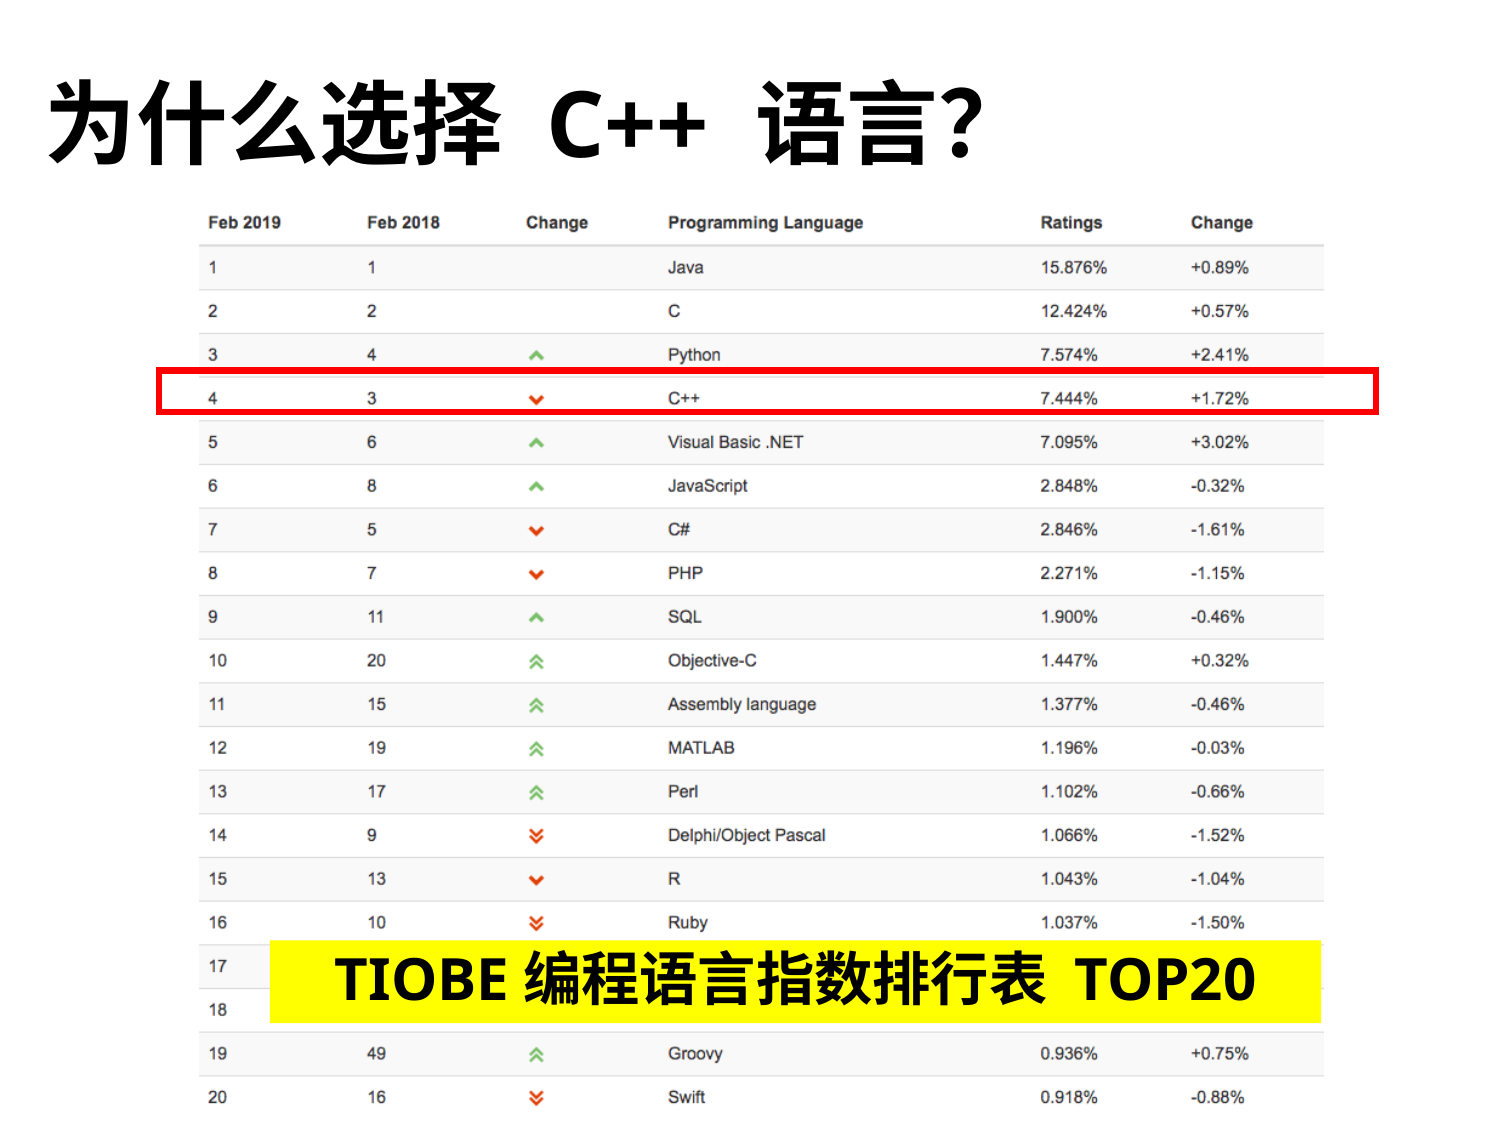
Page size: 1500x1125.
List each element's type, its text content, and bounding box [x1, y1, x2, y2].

picture [187, 191, 1324, 1119]
title 为什么选择 C++ 语言？ [29, 19, 1500, 237]
text_box [158, 369, 187, 413]
text_box [1324, 369, 1377, 413]
